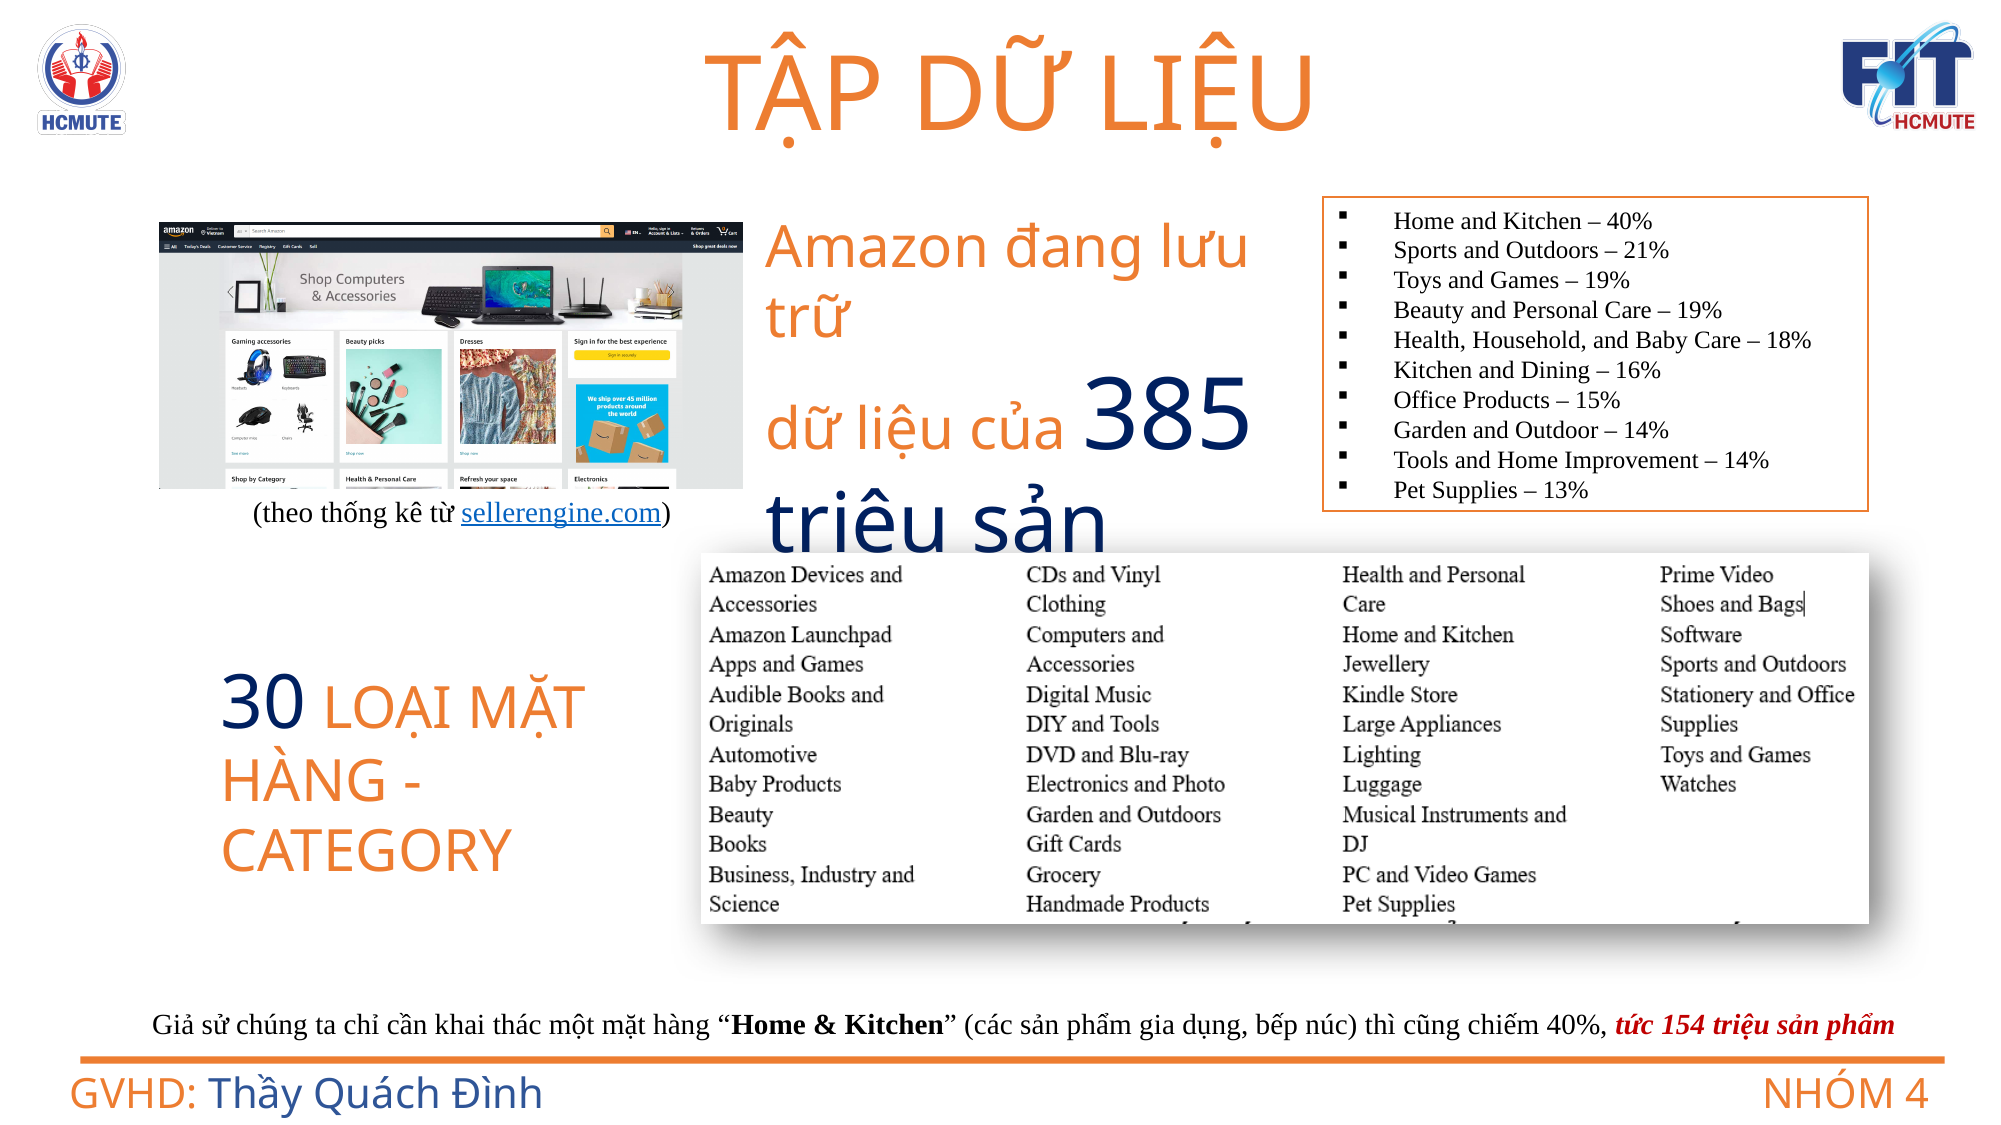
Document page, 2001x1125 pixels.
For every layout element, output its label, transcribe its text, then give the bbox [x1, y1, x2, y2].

picture [23, 22, 138, 137]
text_box 30 LOẠI MẶT HÀNG - CATEGORY [206, 646, 701, 891]
picture [701, 553, 1869, 924]
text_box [55, 1056, 1945, 1125]
text_box Home and Kitchen – 40% Sports and Outdoors – 21% Toys and Games – 19% Beauty and Personal Care – 19% Health, Household, and Baby Care – 18% Kitchen and Dining – 16% Office Products – 15% Garden and Outdoor – 14% Tools and Home Improvement – 14% Pet Supplies – 13% [1322, 196, 1869, 512]
text_box TẬP DỮ LIỆU [382, 33, 1643, 157]
text_box (theo thống kê từ sellerengine.com) [177, 486, 747, 536]
text_box Giả sử chúng ta chỉ cần khai thác một mặt hàng “Home & Kitchen” (các sản phẩm gia dụng, bếp núc) thì cũng chiếm 40%, tức 154 triệu sản phẩm [137, 997, 1925, 1048]
text_box Amazon đang lưu trữ dữ liệu của 385 triệu sản phẩm [751, 201, 1356, 535]
picture [159, 222, 743, 489]
picture [1840, 19, 1977, 132]
